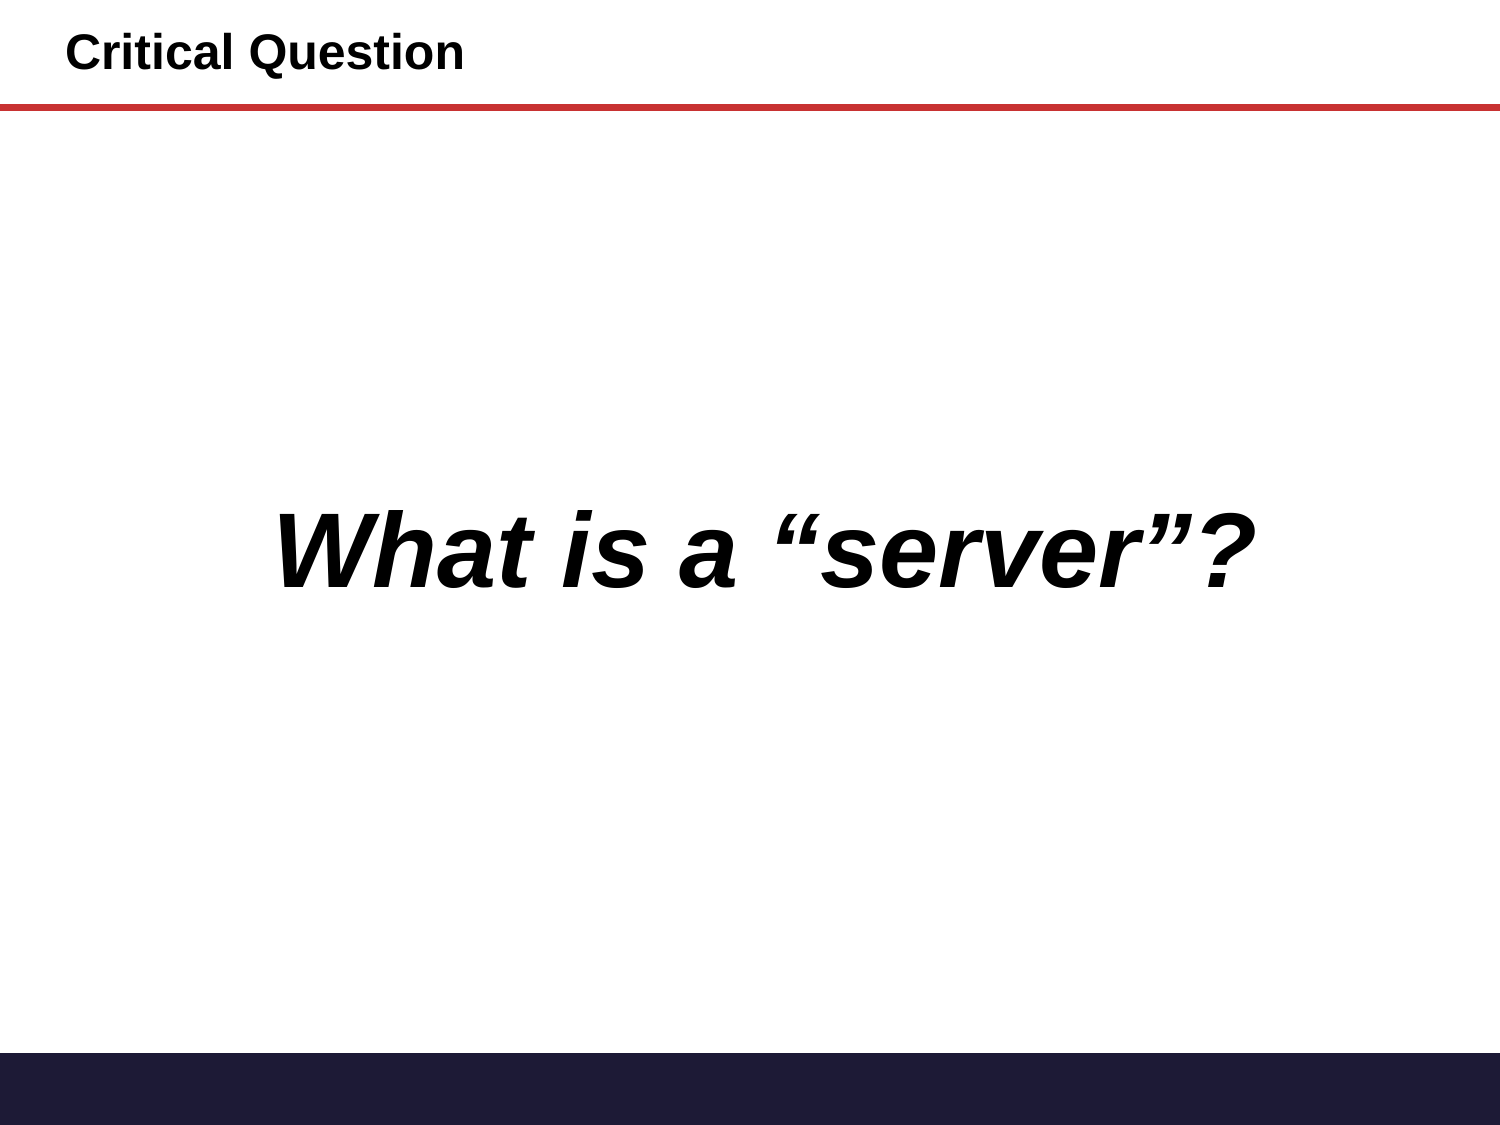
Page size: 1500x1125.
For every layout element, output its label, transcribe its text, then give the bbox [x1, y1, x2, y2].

text_box What is a “server”? [235, 485, 1296, 620]
title Critical Question [50, 0, 948, 108]
